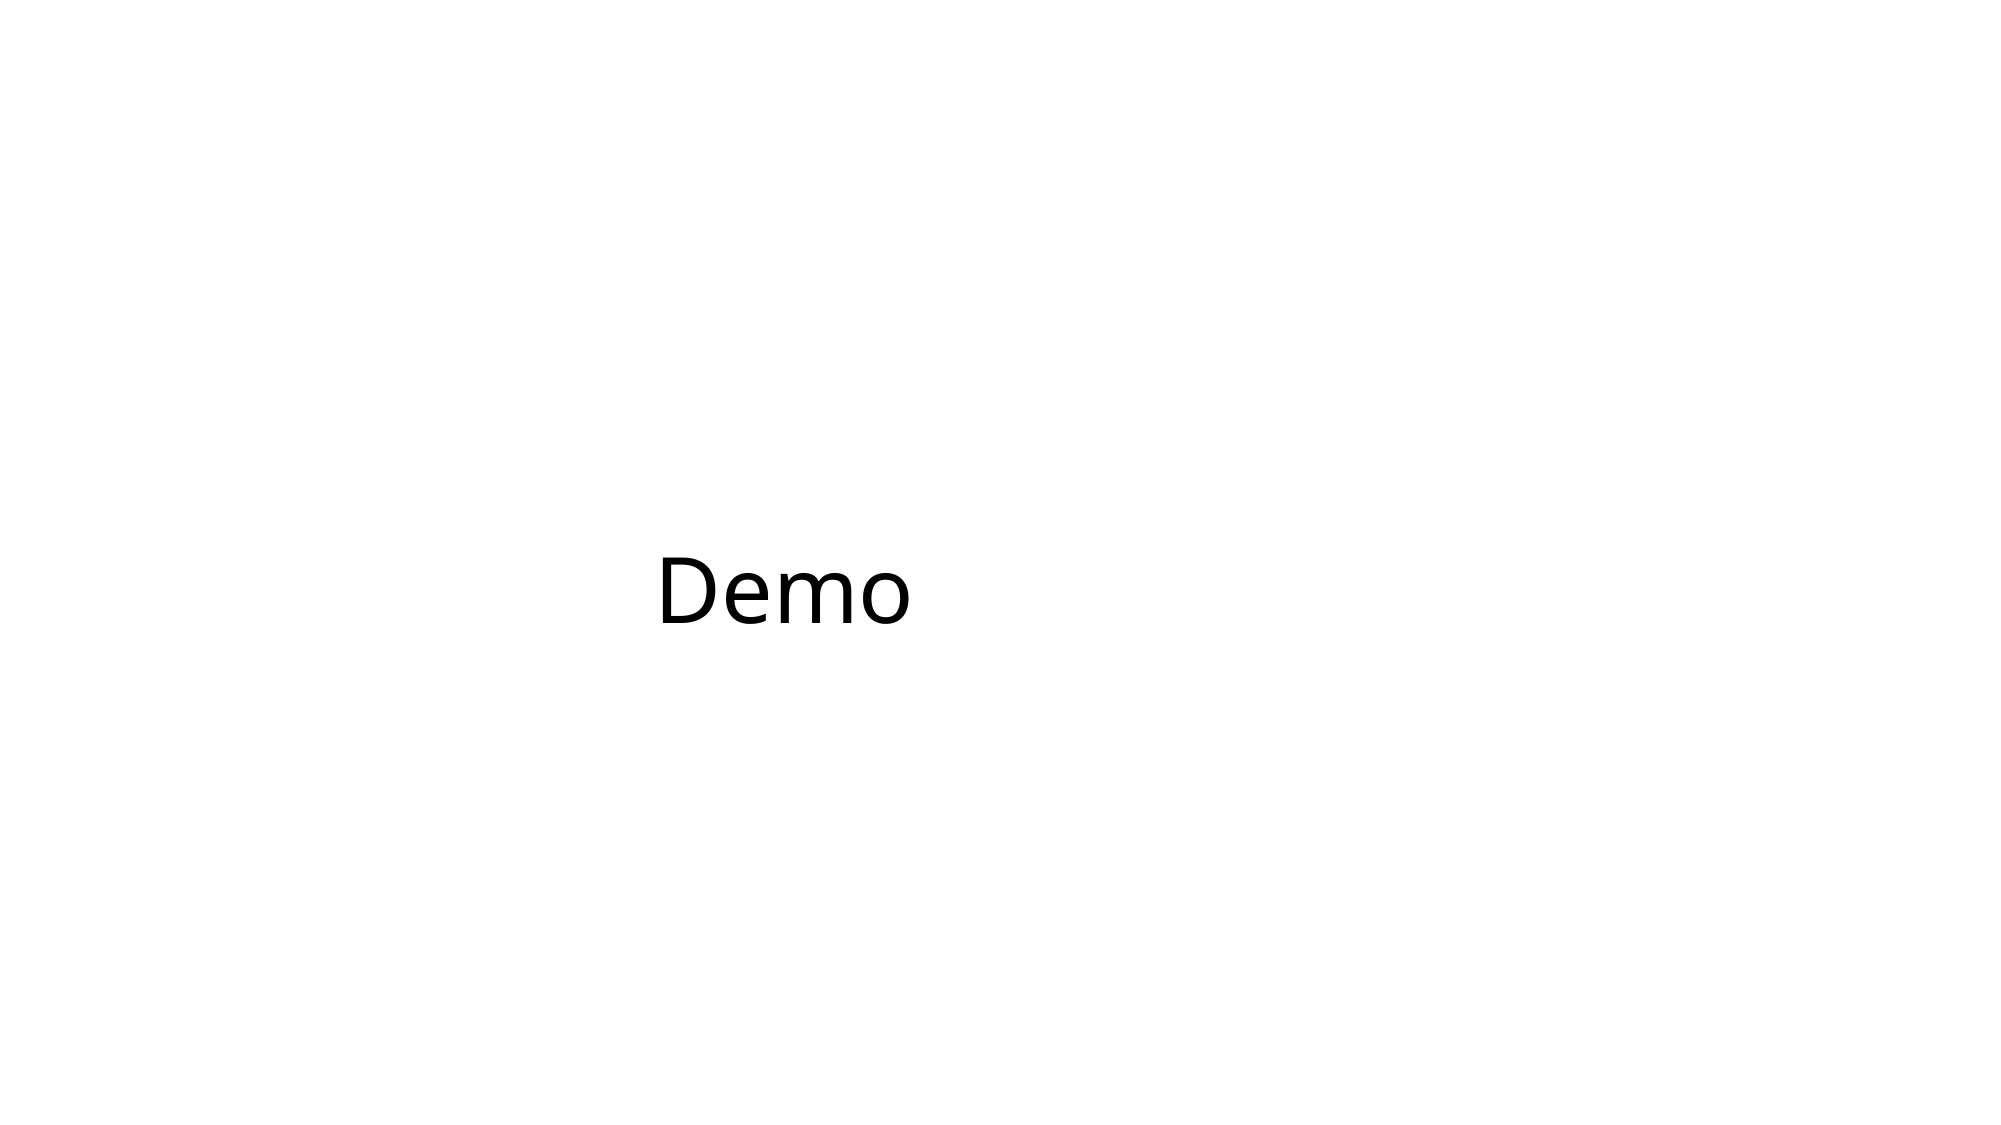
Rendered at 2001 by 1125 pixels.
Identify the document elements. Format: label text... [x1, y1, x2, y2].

title Demo [639, 485, 2000, 703]
